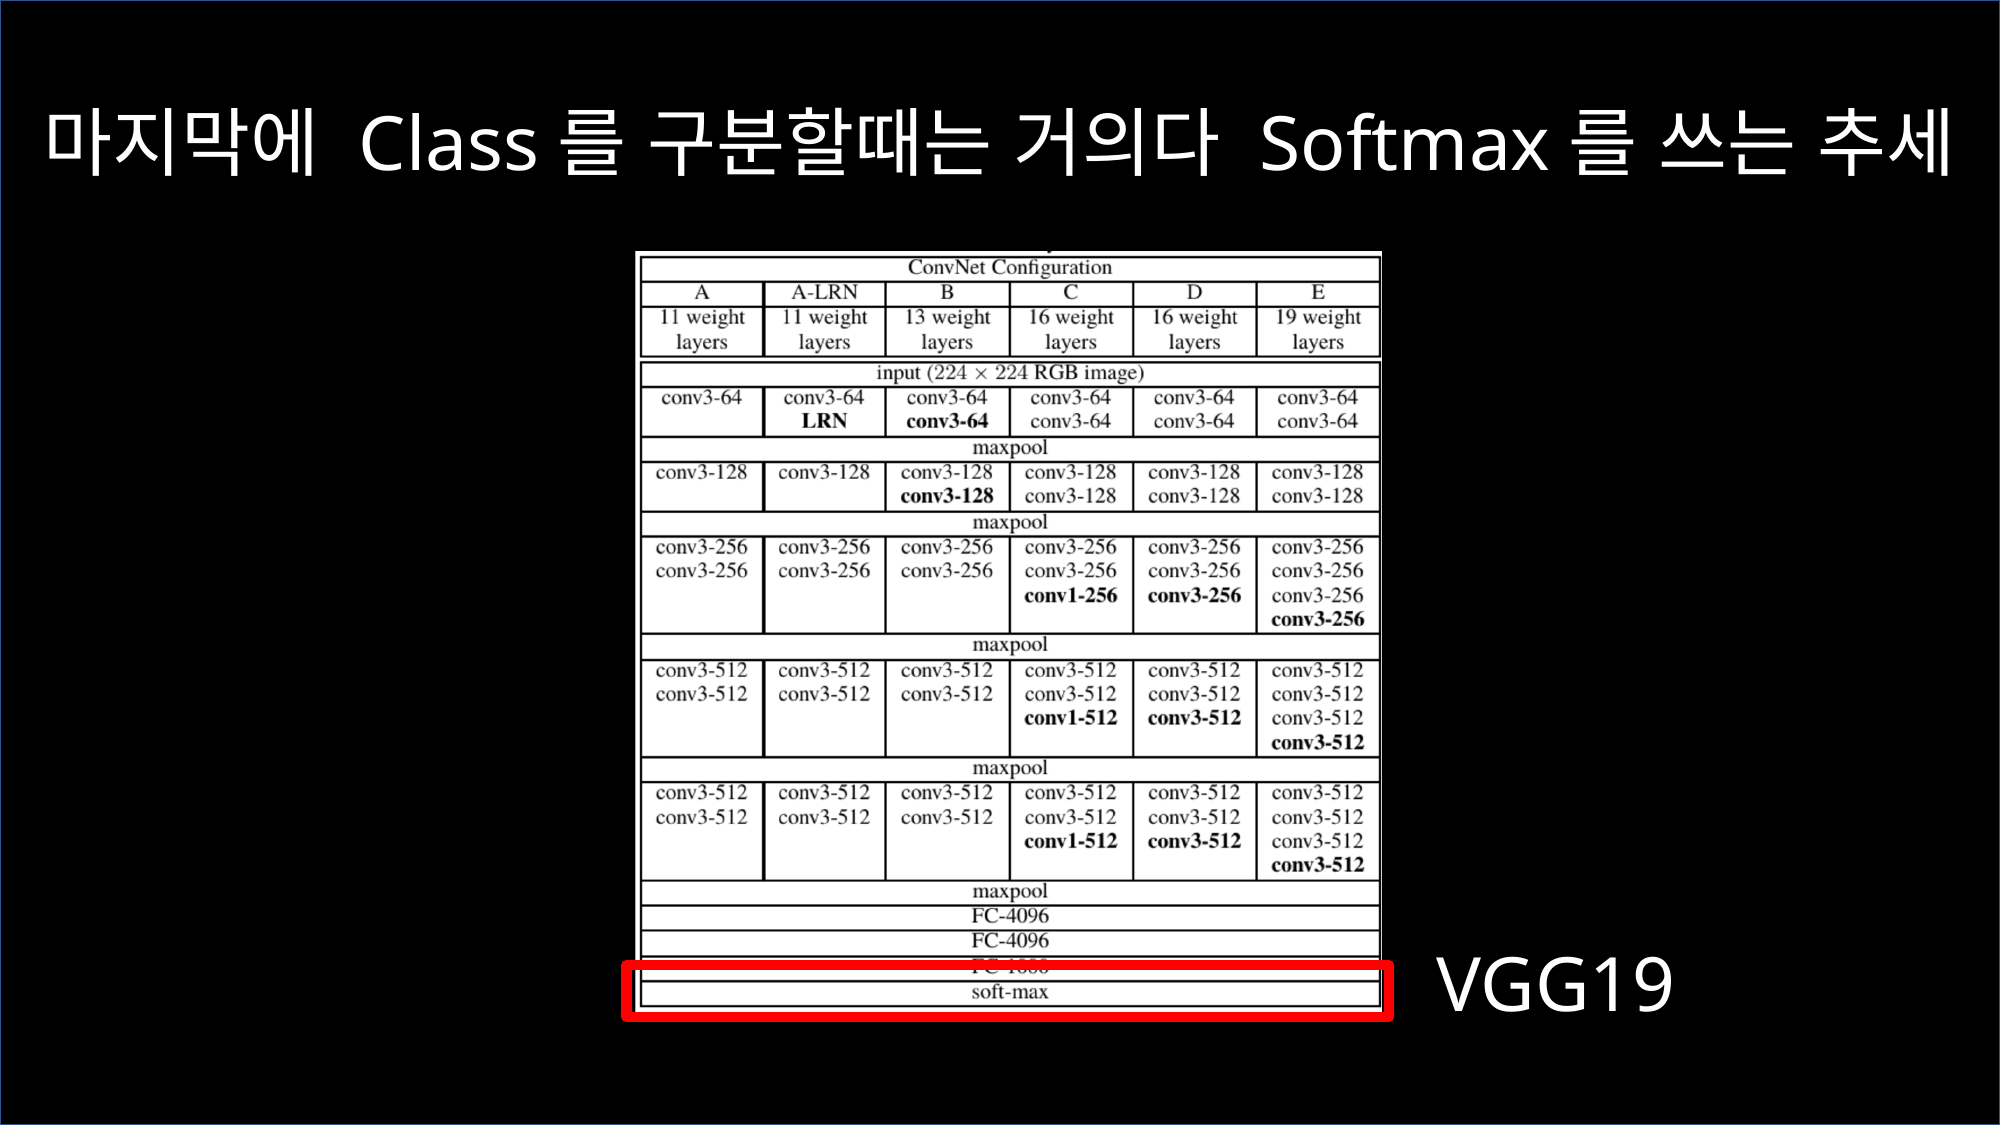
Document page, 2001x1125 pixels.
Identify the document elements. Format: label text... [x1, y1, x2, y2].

text_box 마지막에 Class를 구분할때는 거의다 Softmax를 쓰는 추세 [29, 88, 1971, 193]
text_box [625, 964, 1390, 1018]
text_box VGG19 [1421, 929, 1691, 1034]
picture [618, 251, 1382, 1015]
text_box [0, 0, 2000, 1125]
